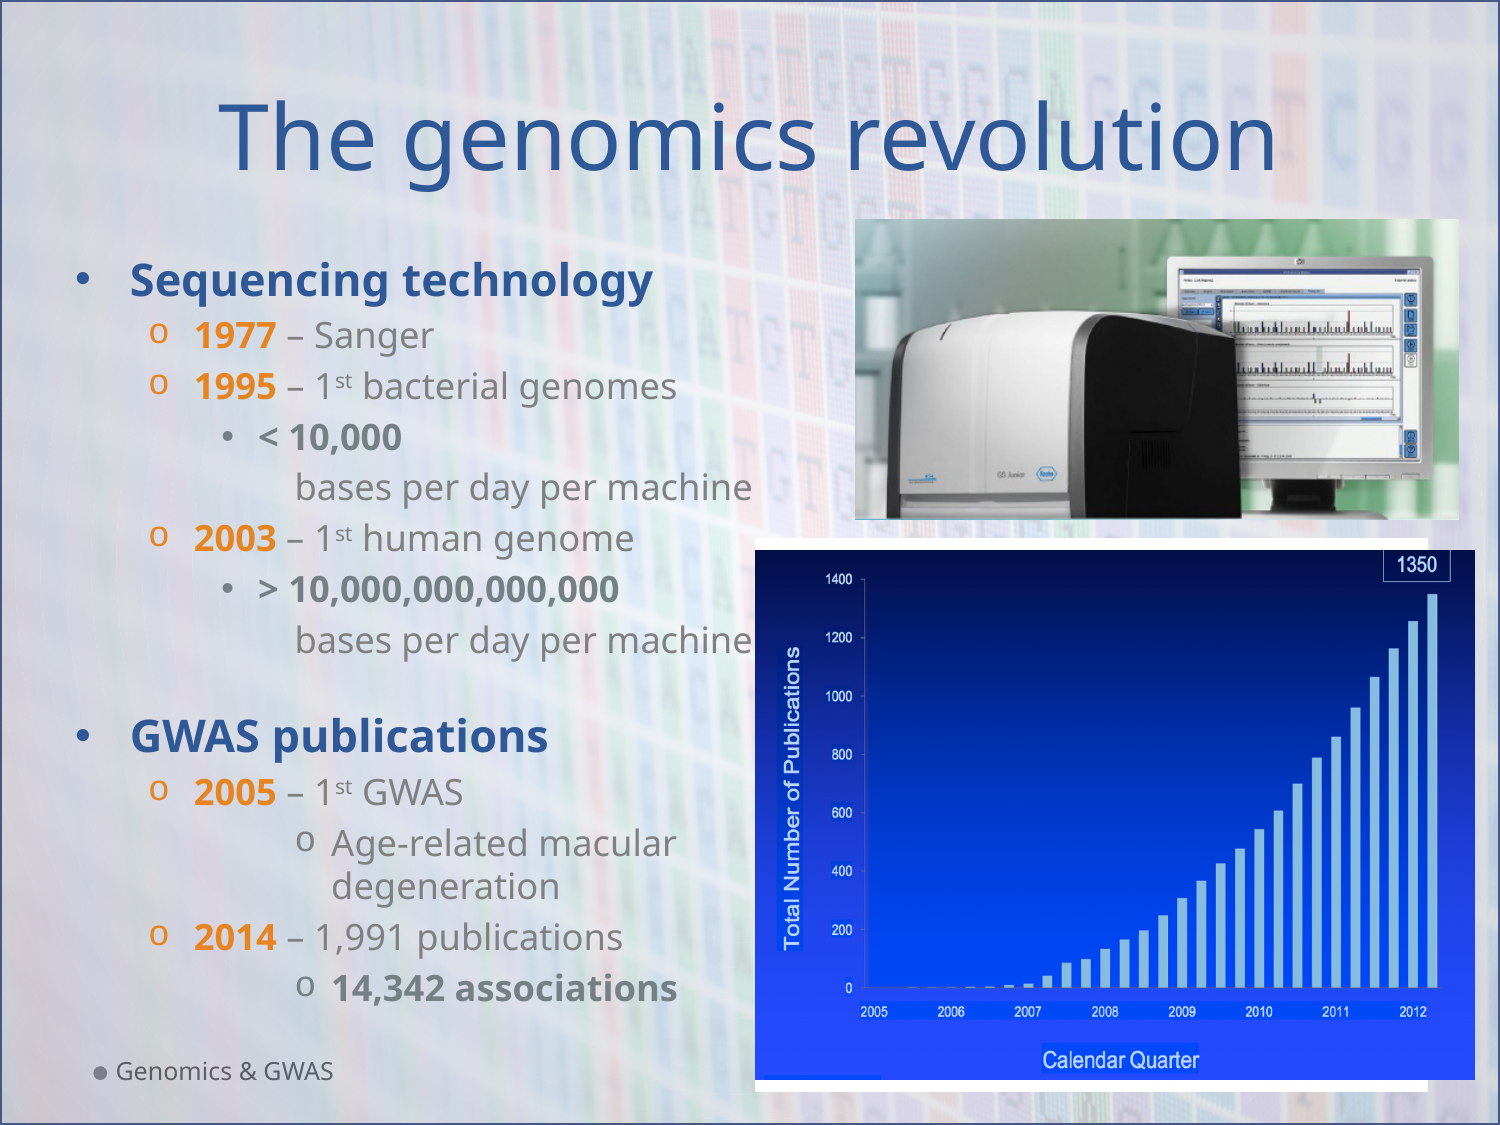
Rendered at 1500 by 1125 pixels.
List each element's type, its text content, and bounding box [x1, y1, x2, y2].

footer Genomics & GWAS [108, 1042, 576, 1103]
list Sequencing technology 1977 – Sanger 1995 – 1st bacterial genomes < 10,000 bases per day per machine 2003 – 1st human genome > 10,000,000,000,000 bases per day per machine GWAS publications 2005 – 1st GWAS Age-related macular degeneration 2014 – 1,991 publications 14,342 associations [60, 243, 774, 1047]
text_box [0, 0, 1500, 1125]
picture [755, 538, 1475, 1093]
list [854, 219, 1459, 521]
slide_number 4 [1401, 1042, 1494, 1103]
title The genomics revolution [75, 0, 1425, 197]
